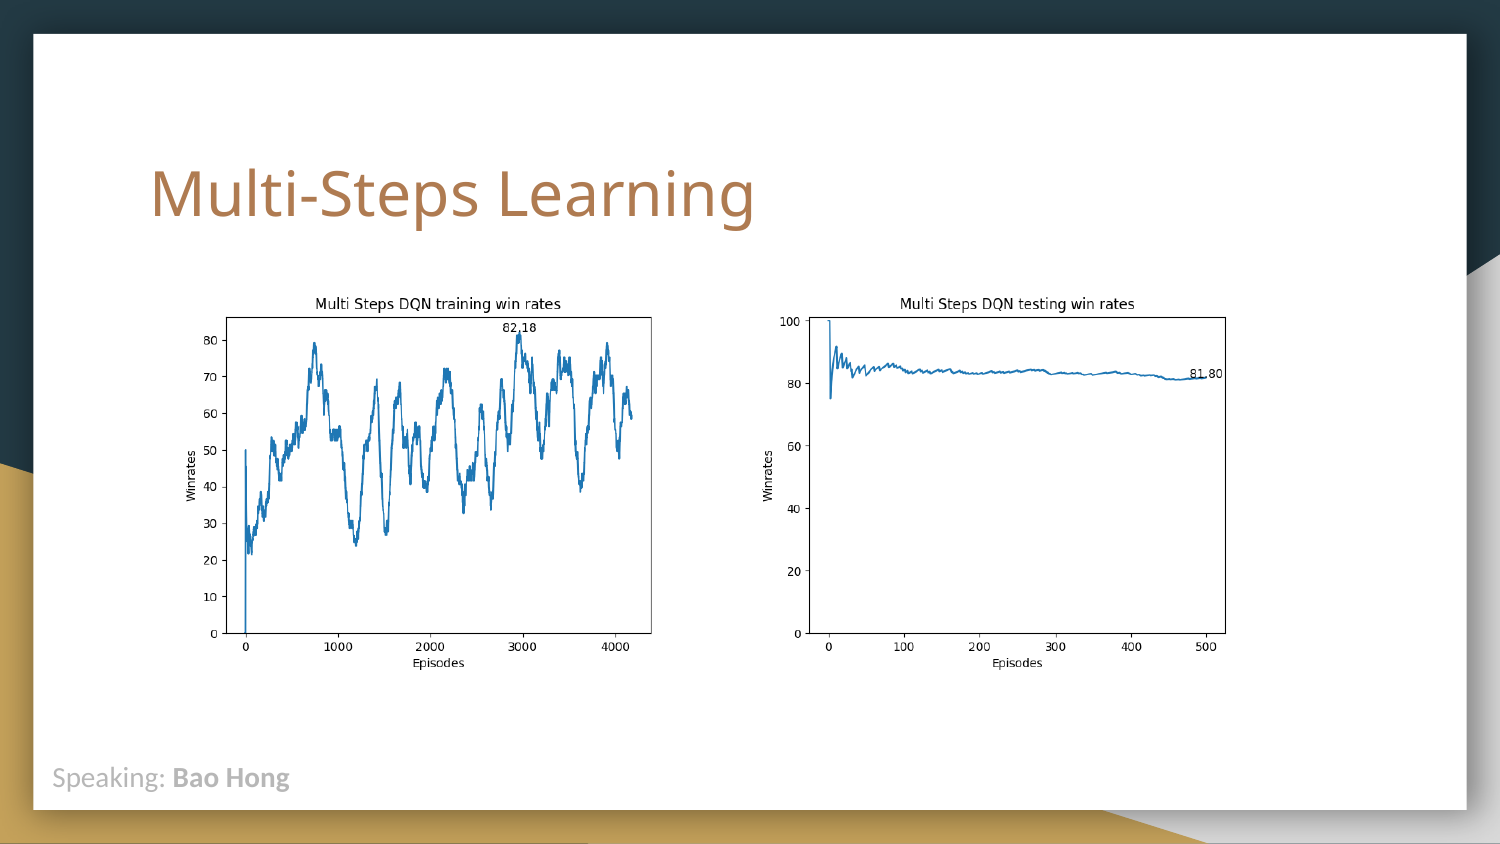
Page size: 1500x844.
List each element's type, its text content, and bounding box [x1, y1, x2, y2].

picture [157, 266, 705, 678]
title Multi-Steps Learning [134, 138, 1366, 296]
text_box Speaking: Bao Hong [37, 742, 408, 808]
picture [741, 266, 1279, 678]
